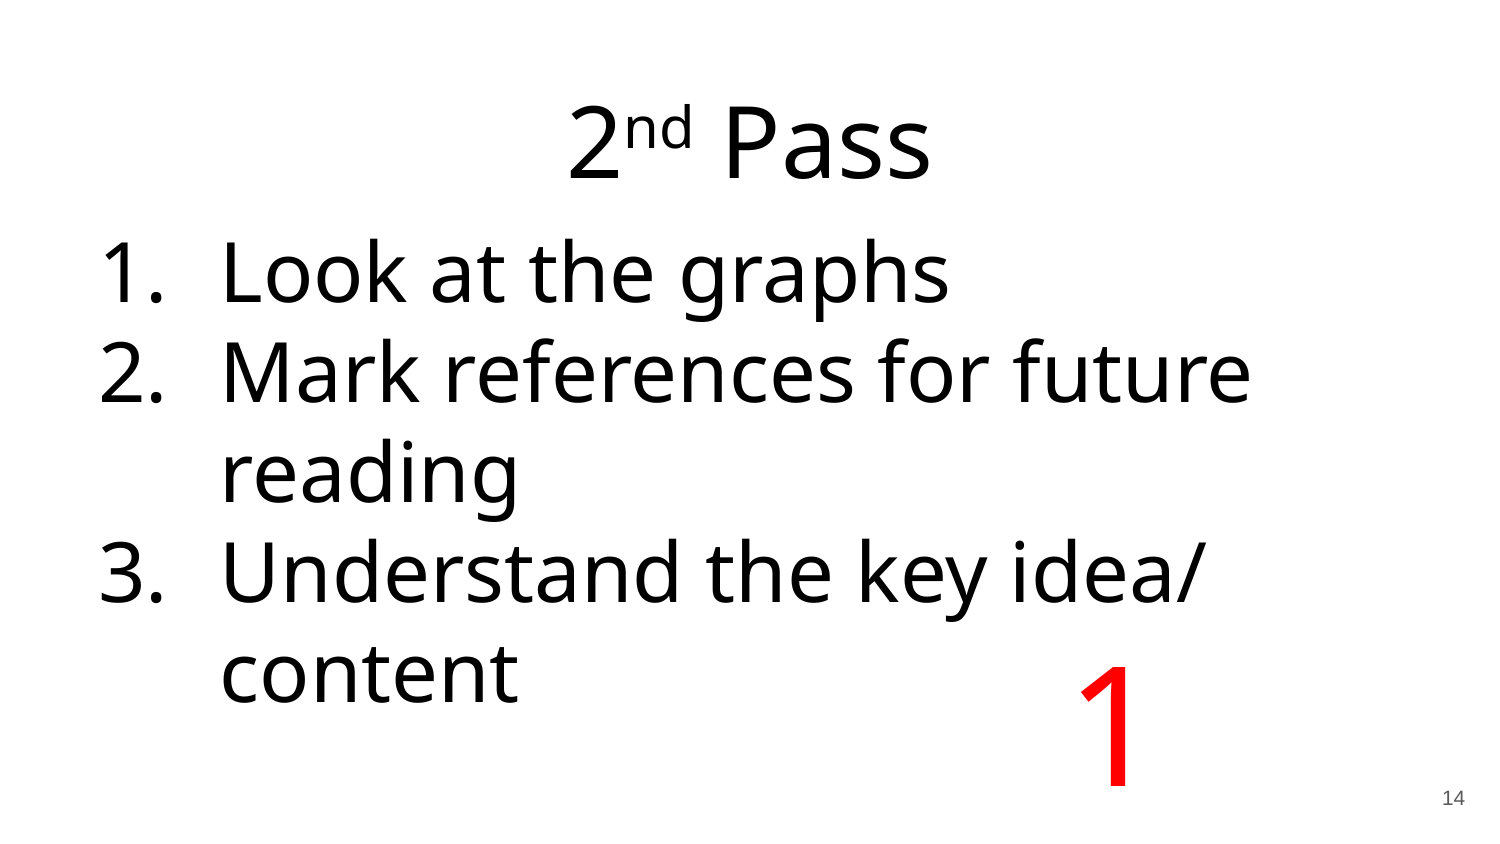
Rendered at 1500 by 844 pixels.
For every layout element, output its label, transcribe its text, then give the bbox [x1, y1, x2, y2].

text_box 2nd Pass [53, 63, 1447, 277]
text_box 1 hour [853, 612, 1375, 844]
text_box Look at the graphs Mark references for future reading Understand the key idea/ content [83, 211, 1435, 727]
text_box 14 [1389, 764, 1480, 830]
